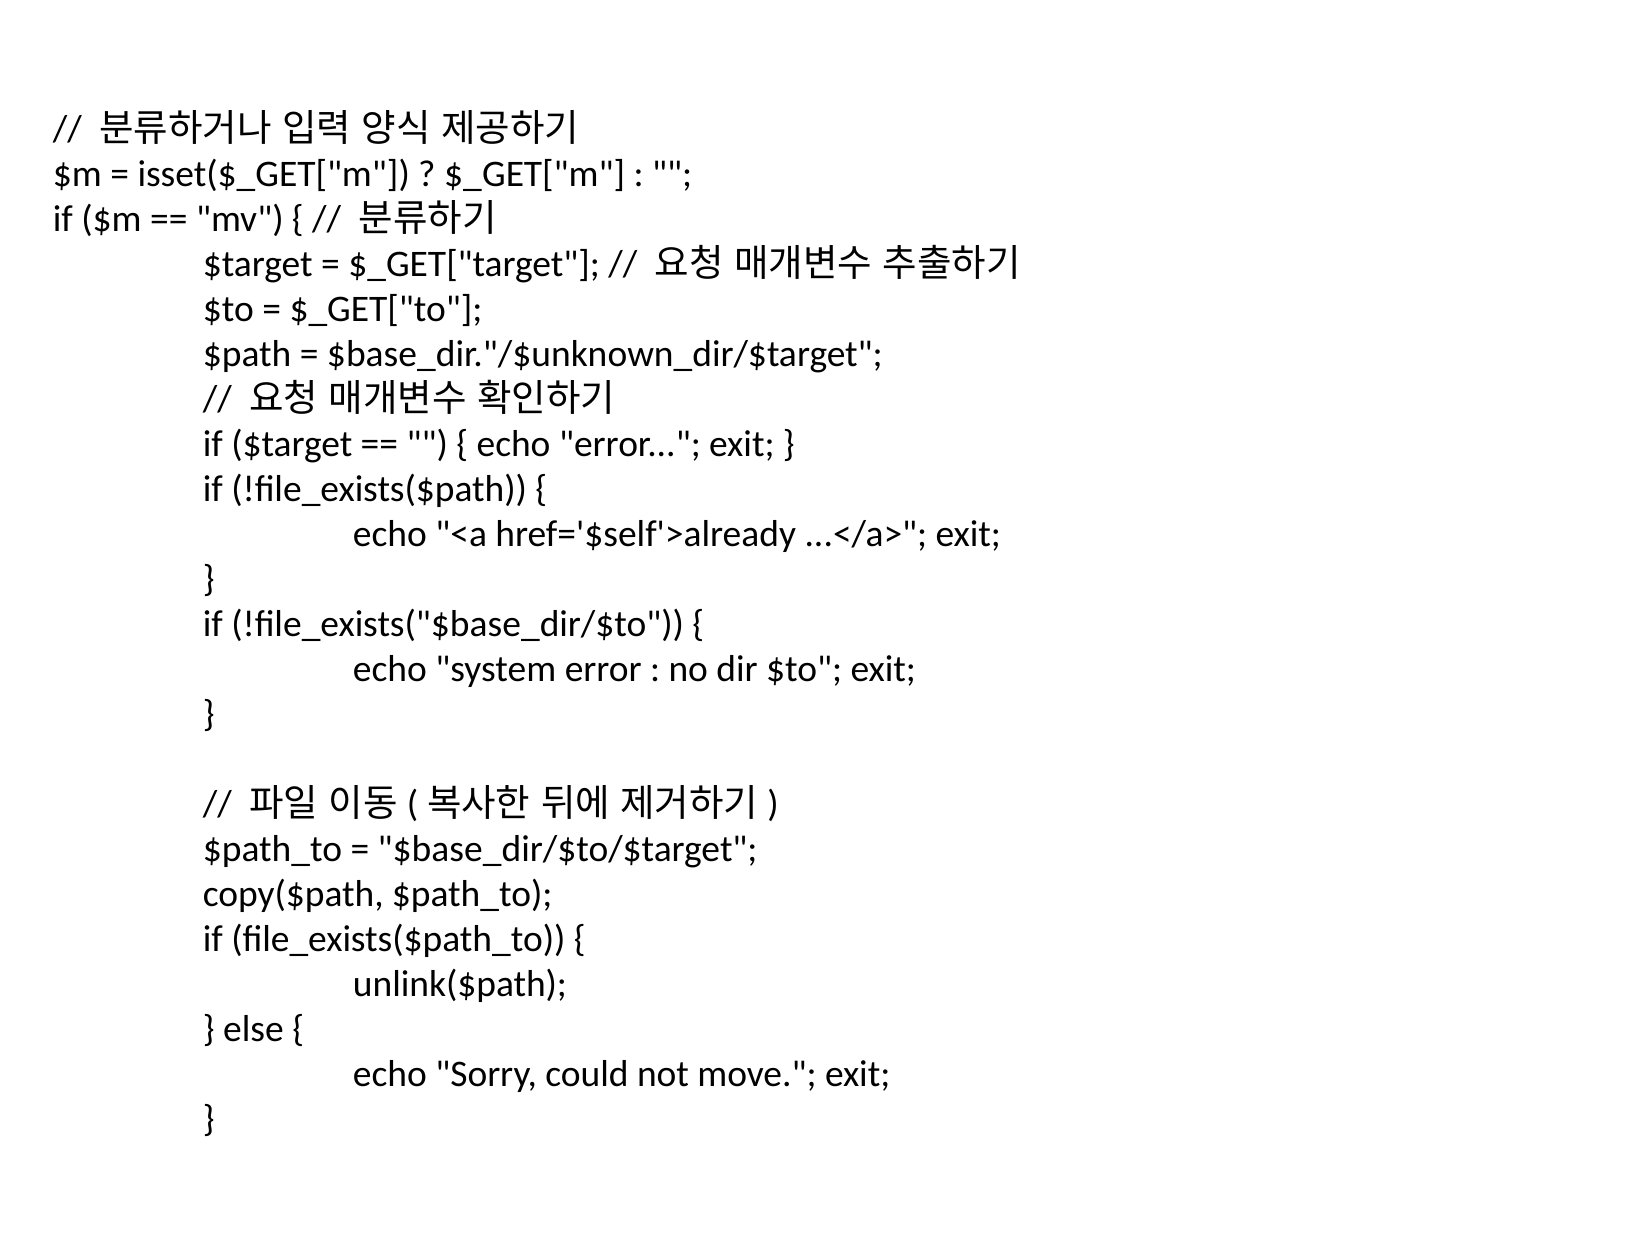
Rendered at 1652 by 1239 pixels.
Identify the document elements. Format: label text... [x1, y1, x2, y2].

text_box // 분류하거나 입력 양식 제공하기 $m = isset($_GET["m"]) ? $_GET["m"] : ""; if ($m == "mv") { // 분류하기 $target = $_GET["target"]; // 요청 매개변수 추출하기 $to = $_GET["to"]; $path = $base_dir."/$unknown_dir/$target"; // 요청 매개변수 확인하기 if ($target == "") { echo "error..."; exit; } if (!file_exists($path)) { echo "<a href='$self'>already ...</a>"; exit; } if (!file_exists("$base_dir/$to")) { echo "system error : no dir $to"; exit; } // 파일 이동(복사한 뒤에 제거하기) $path_to = "$base_dir/$to/$target"; copy($path, $path_to); if (file_exists($path_to)) { unlink($path); } else { echo "Sorry, could not move."; exit; } [38, 96, 1614, 1147]
